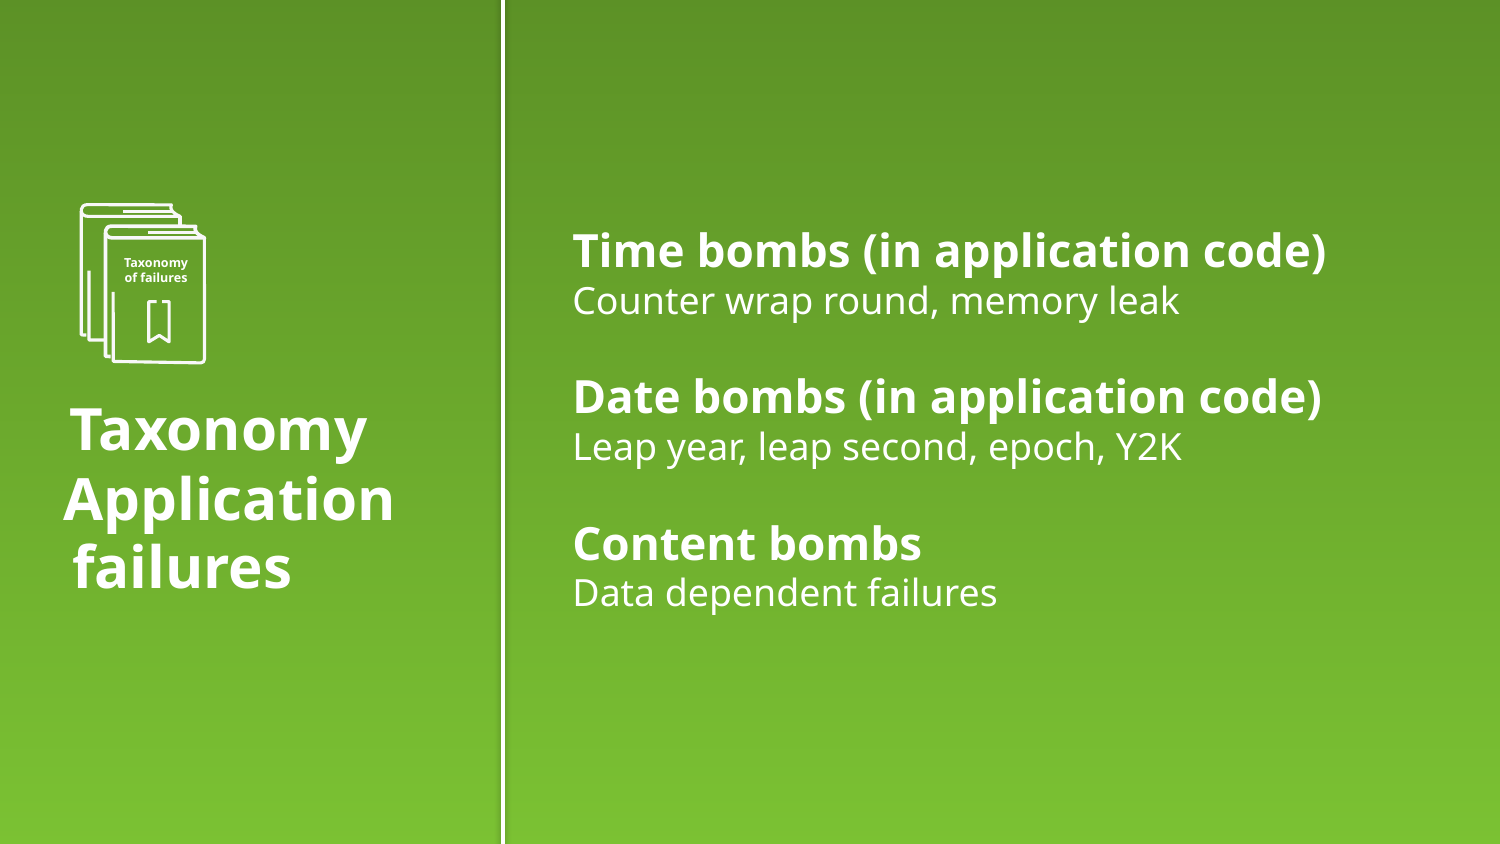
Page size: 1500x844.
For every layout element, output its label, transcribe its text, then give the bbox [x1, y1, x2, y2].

text_box Time bombs (in application code) Counter wrap round, memory leak [557, 214, 1479, 330]
text_box [502, 0, 1500, 844]
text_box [79, 202, 207, 365]
text_box Taxonomy [55, 314, 497, 546]
text_box Date bombs (in application code) Leap year, leap second, epoch, Y2K [557, 360, 1479, 476]
text_box Content bombs Data dependent failures [557, 506, 1479, 622]
text_box Application [48, 454, 55, 540]
text_box failures [57, 522, 409, 608]
